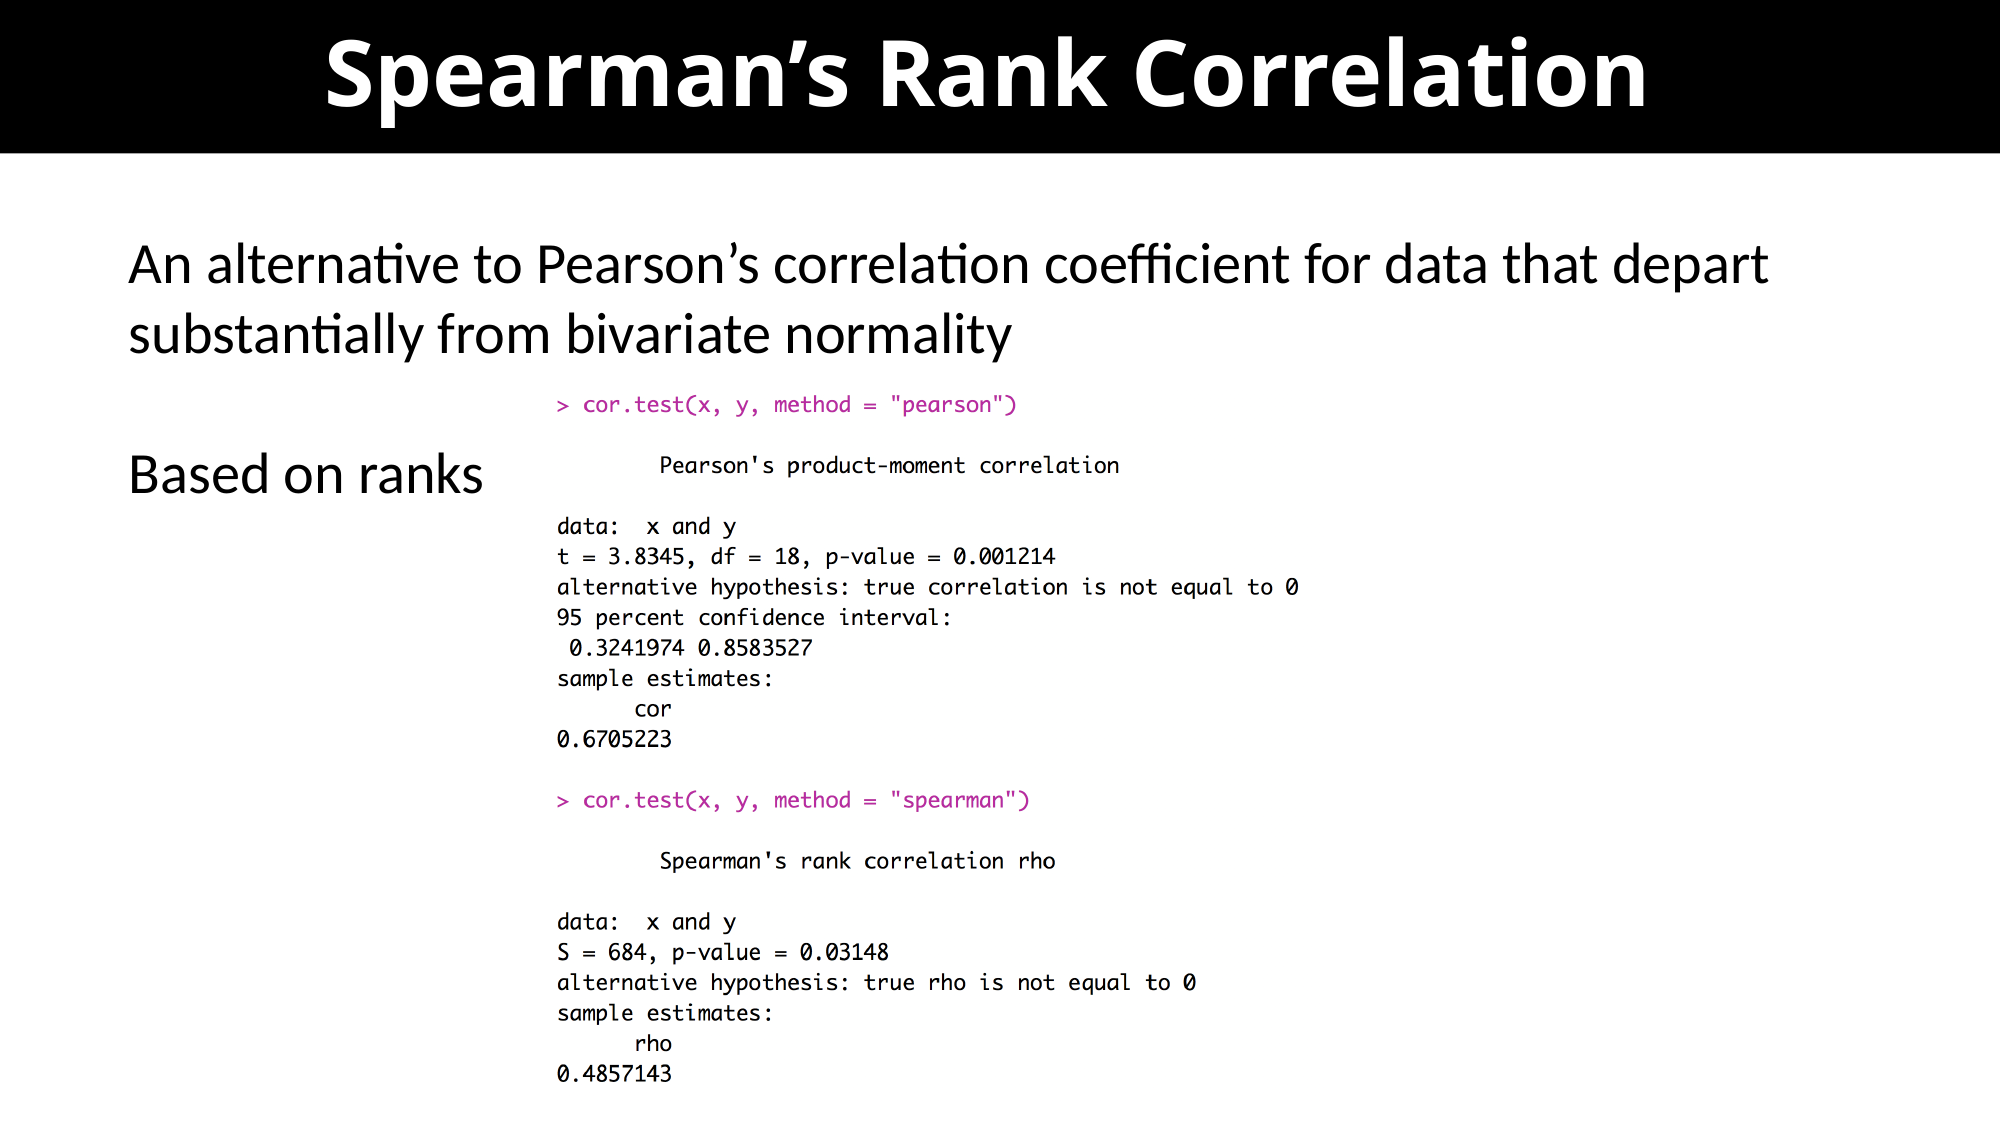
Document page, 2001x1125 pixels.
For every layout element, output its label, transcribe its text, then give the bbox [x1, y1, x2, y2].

text_box An alternative to Pearson’s correlation coefficient for data that depart substantially from bivariate normality Based on ranks [113, 217, 1809, 513]
picture [550, 389, 1327, 1101]
title Spearman’s Rank Correlation [0, 0, 2000, 154]
